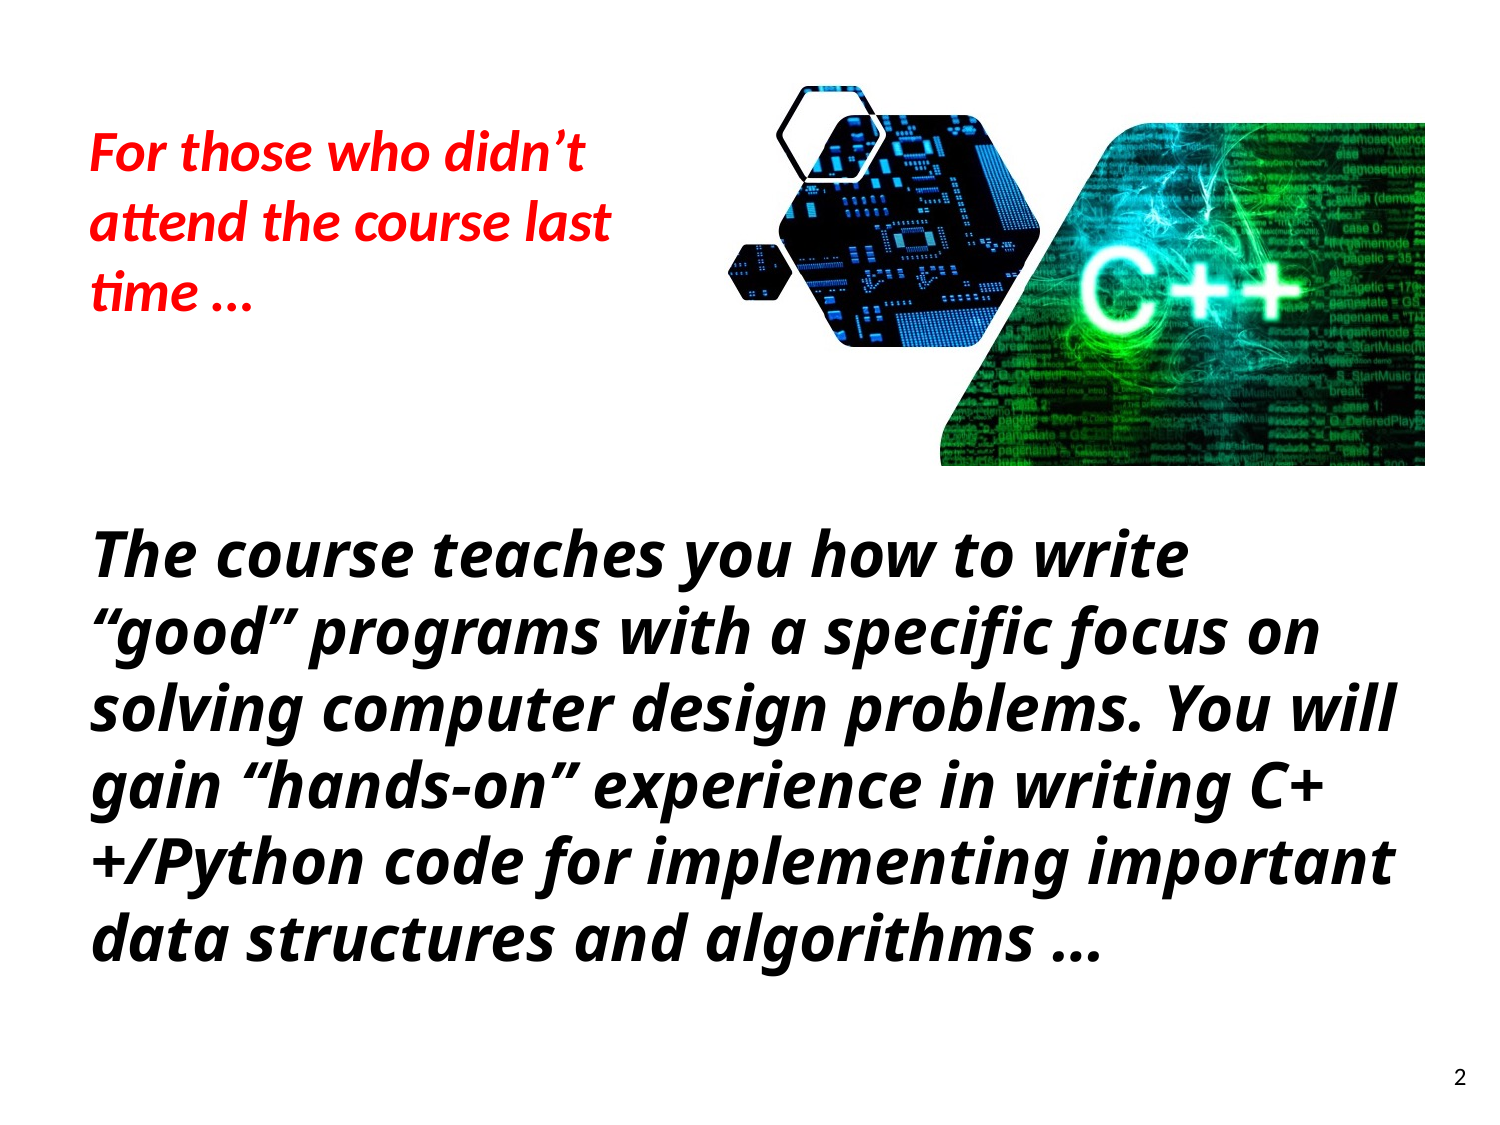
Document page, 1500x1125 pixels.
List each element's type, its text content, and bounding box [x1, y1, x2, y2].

slide_number 2 [1131, 1045, 1482, 1106]
picture [724, 83, 1426, 466]
text_box For those who didn’t attend the course last time … [74, 105, 719, 331]
list The course teaches you how to write “good” programs with a specific focus on solving computer design problems. You will gain “hands-on” experience in writing C++/Python code for implementing important data structures and algorithms … [75, 506, 1425, 1005]
